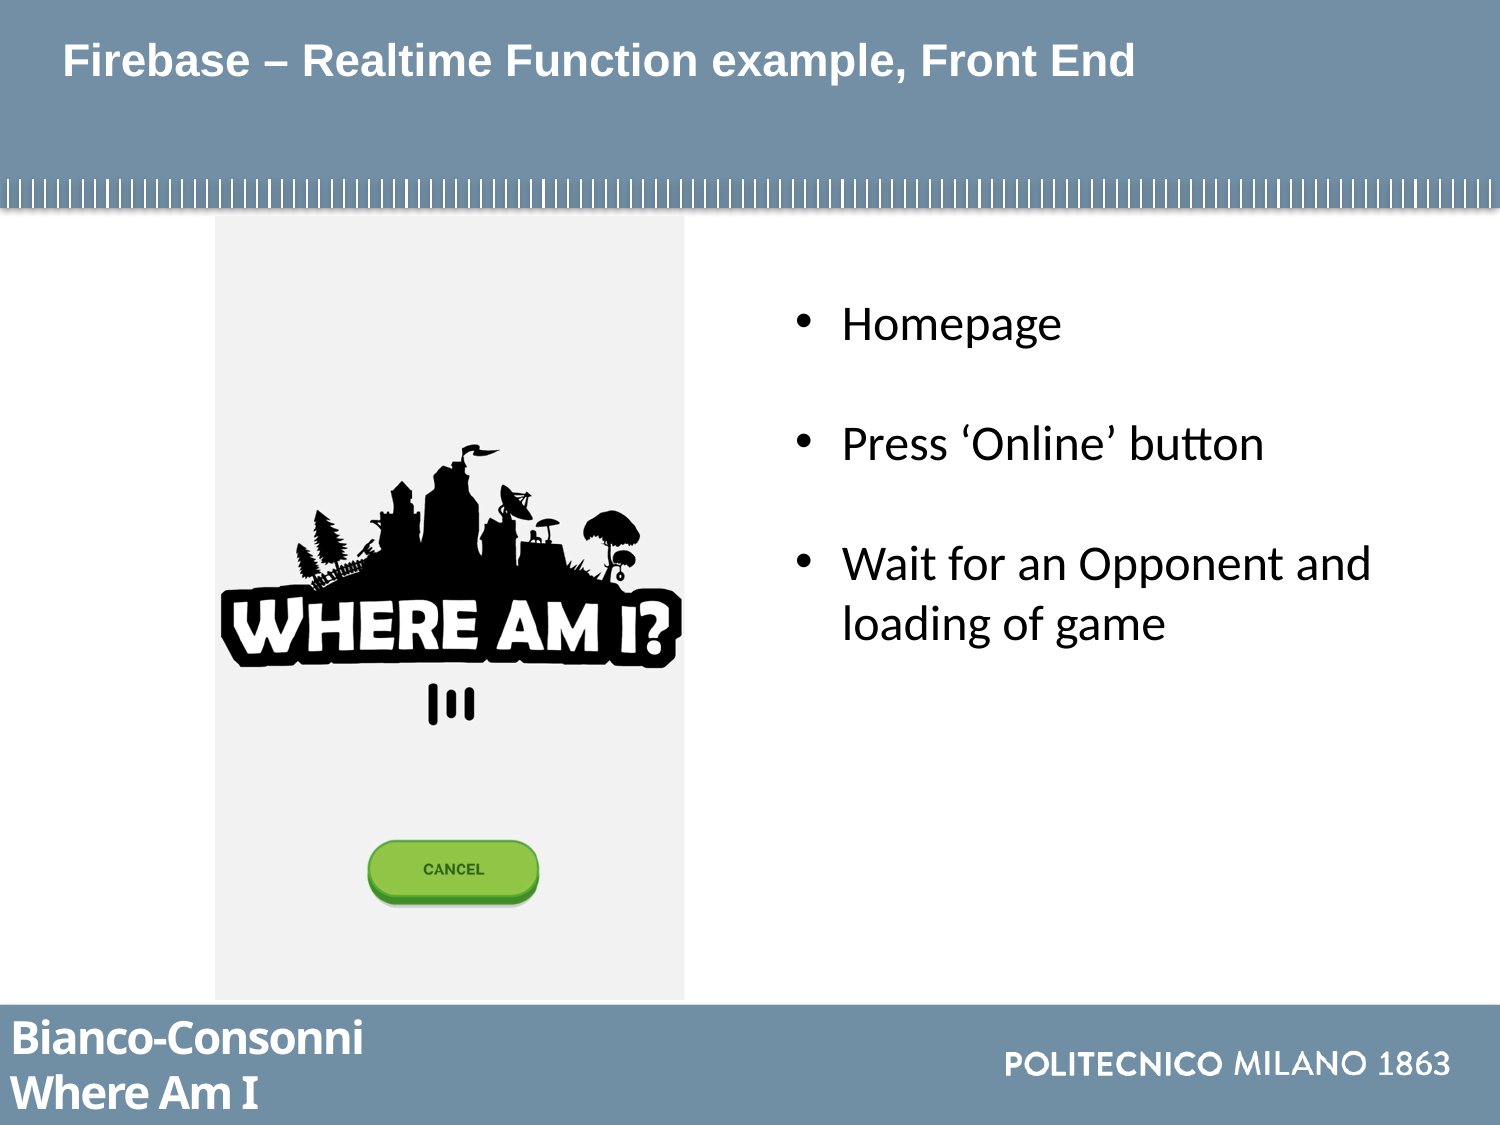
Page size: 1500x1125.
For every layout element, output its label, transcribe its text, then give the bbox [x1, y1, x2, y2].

text_box [0, 1004, 1500, 1125]
text_box Homepage Press ‘Online’ button Wait for an Opponent and loading of game [780, 282, 1398, 658]
title Firebase – Realtime Function example, Front End [47, 22, 1455, 161]
text_box [999, 1039, 1456, 1087]
text_box Bianco-Consonni Where Am I [7, 1007, 892, 1119]
picture [214, 216, 685, 1000]
